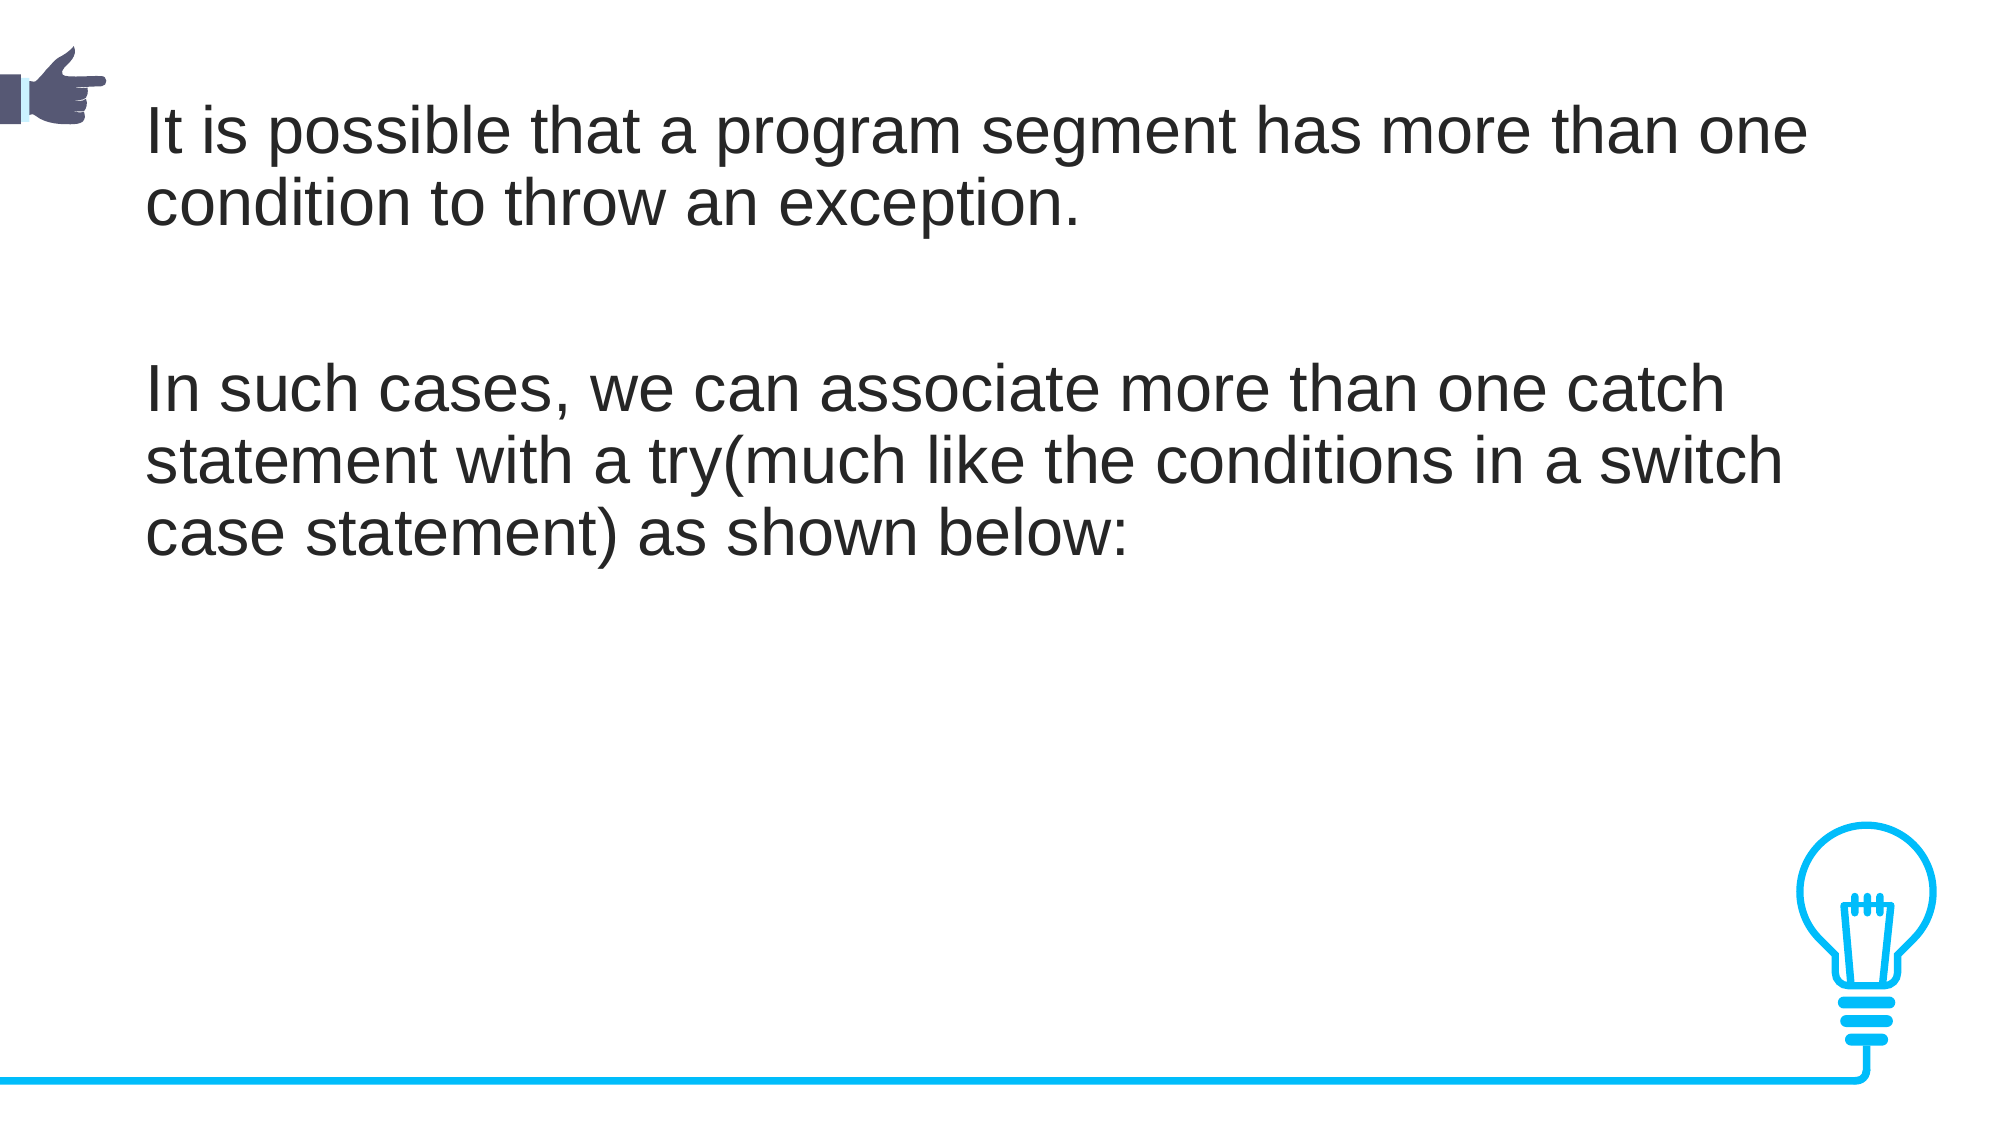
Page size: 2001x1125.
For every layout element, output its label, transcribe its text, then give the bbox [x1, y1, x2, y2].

list It is possible that a program segment has more than one condition to throw an exception. In such cases, we can associate more than one catch statement with a try(much like the conditions in a switch case statement) as shown below: [130, 46, 1927, 713]
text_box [0, 46, 107, 125]
